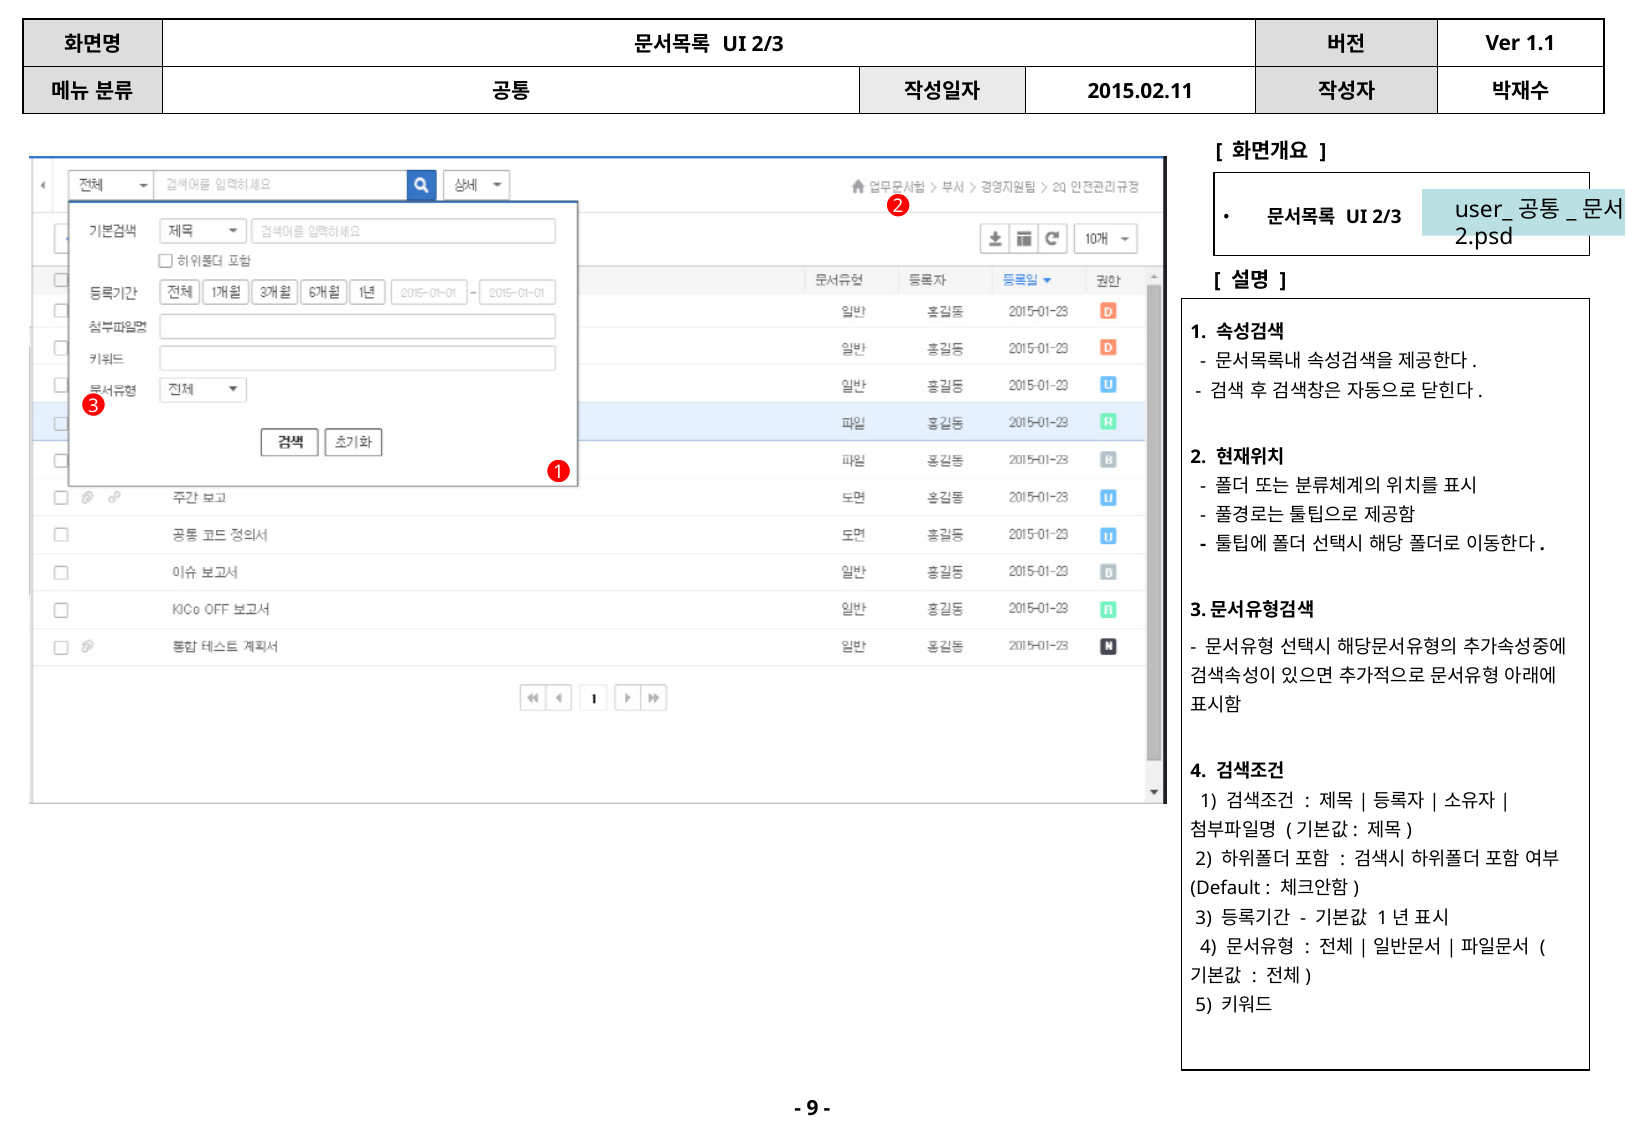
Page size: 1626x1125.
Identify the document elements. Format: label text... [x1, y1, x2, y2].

table_header 버전 [1256, 20, 1437, 66]
table_cell 2015.02.11 [1026, 67, 1255, 113]
text_box 문서목록 UI 2/3 [1214, 172, 1590, 256]
table_cell 메뉴 분류 [24, 67, 162, 113]
text_box [ 화면개요 ] [1215, 137, 1327, 163]
table_cell 작성일자 [860, 67, 1025, 113]
text_box 1. 속성검색 - 문서목록내 속성검색을 제공한다. - 검색 후 검색창은 자동으로 닫힌다. 2. 현재위치 - 폴더 또는 분류체계의 위치를 표시 - 풀경로는 툴팁으로 제공함 - 툴팁에 폴더 선택시 해당 폴더로 이동한다. 3.문서유형검색 - 문서유형 선택시 해당문서유형의 추가속성중에 검색속성이 있으면 추가적으로 문서유형 아래에 표시함 4. 검색조건 1) 검색조건 : 제목|등록자|소유자|첨부파일명 (기본값: 제목) 2) 하위폴더 포함 : 검색시 하위폴더 포함 여부(Default : 체크안함) 3) 등록기간 - 기본값 1년 표시 4) 문서유형 : 전체|일반문서|파일문서 (기본값 : 전체) 5) 키워드 [1181, 298, 1590, 1071]
text_box [ 설명 ] [1213, 267, 1287, 293]
table_header 화면명 [24, 20, 162, 66]
table_header 문서목록 UI 2/3 [163, 20, 1255, 66]
table_cell 박재수 [1438, 67, 1603, 113]
table_header Ver 1.1 [1438, 20, 1603, 66]
table_cell 작성자 [1256, 67, 1437, 113]
text_box user_공통_문서목록UI-2-1-1~2-2.psd [1440, 186, 1625, 257]
table_cell 공통 [163, 67, 859, 113]
picture [29, 156, 1168, 804]
text_box [1420, 187, 1440, 238]
